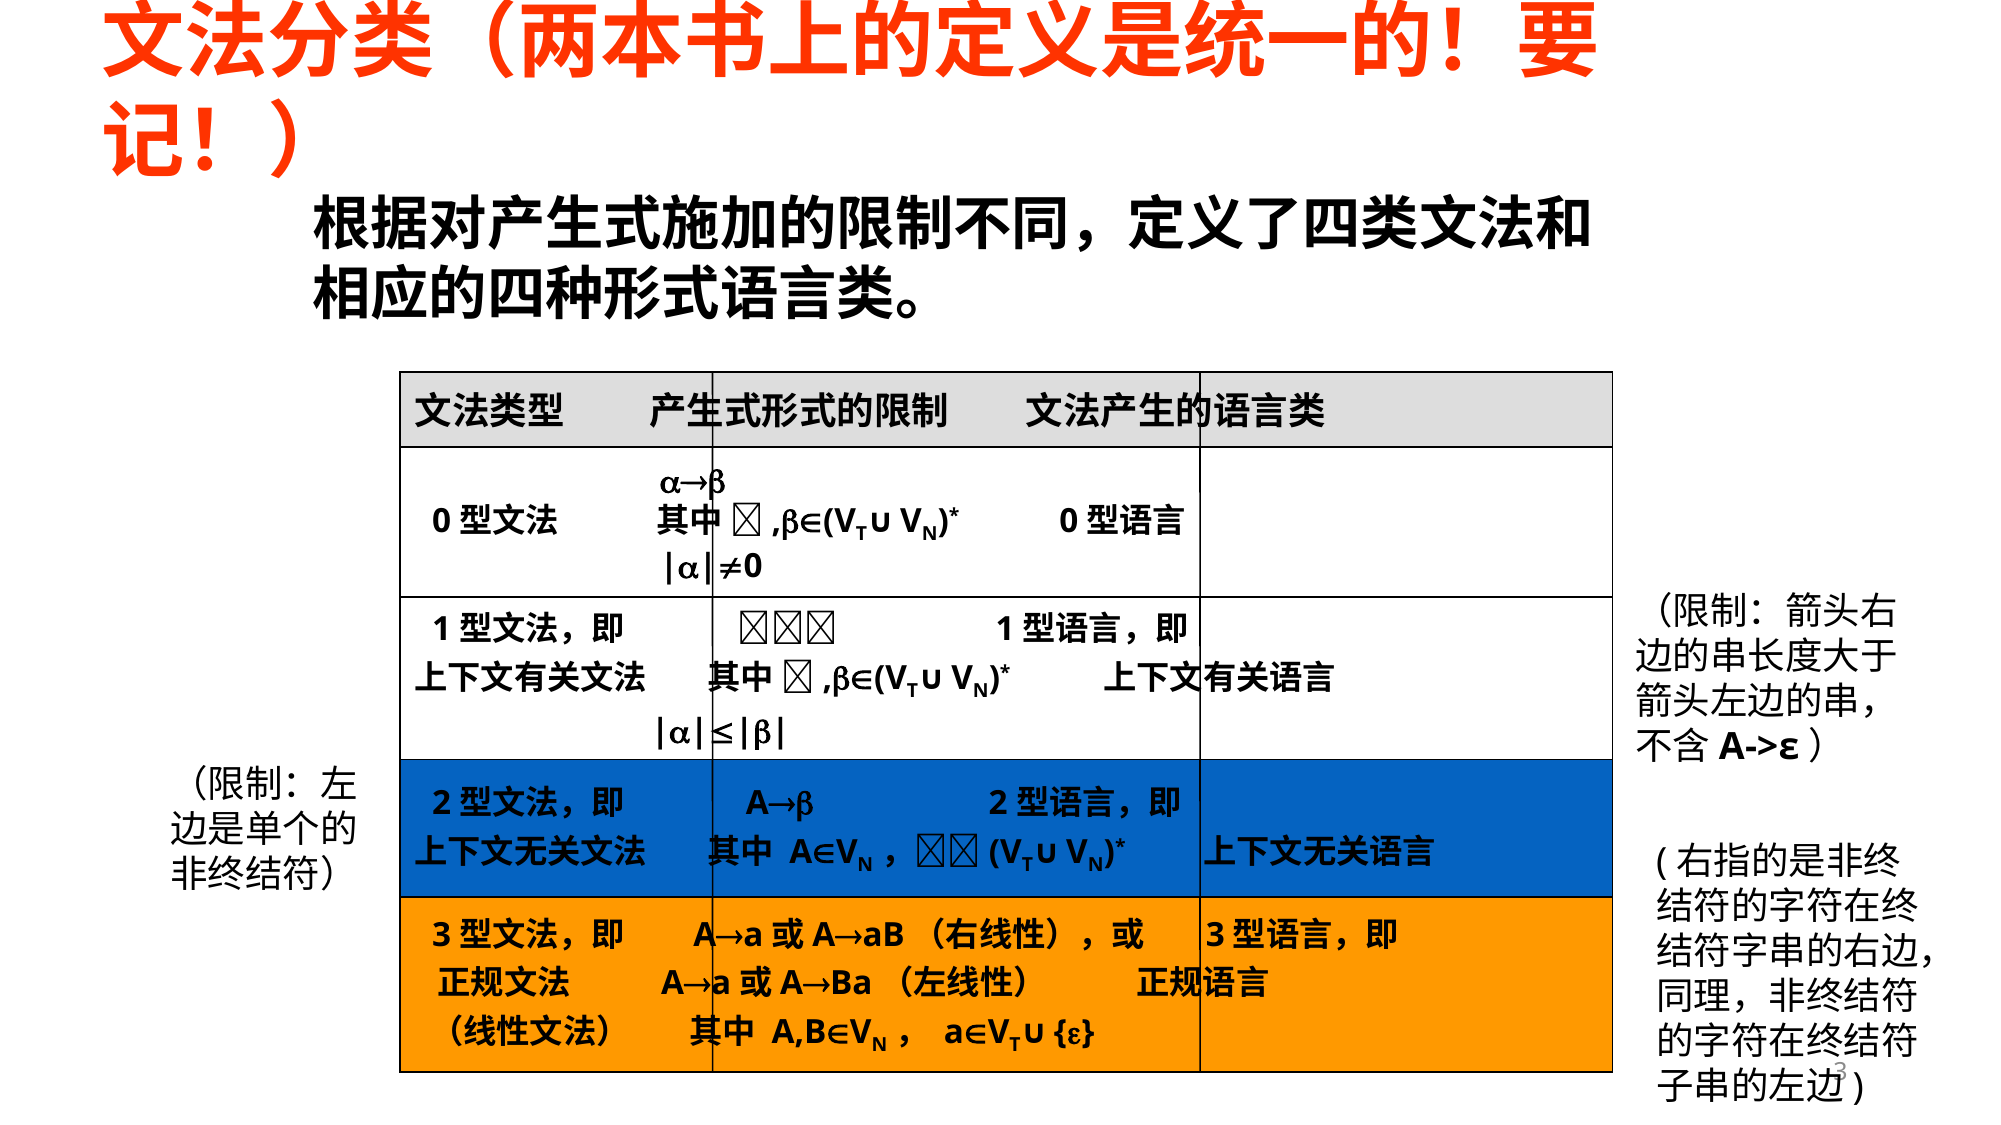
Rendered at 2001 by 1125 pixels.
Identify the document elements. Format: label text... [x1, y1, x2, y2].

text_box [399, 759, 1613, 896]
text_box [399, 446, 1613, 596]
slide_number 3 [1412, 1042, 1641, 1103]
text_box （限制：箭头右边的串长度大于箭头左边的串，不含A->ε） [1620, 579, 1925, 775]
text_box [399, 371, 1613, 446]
text_box （限制：左边是单个的非终结符） [155, 752, 382, 903]
text_box 根据对产生式施加的限制不同，定义了四类文法和 相应的四种形式语言类。 [297, 178, 1715, 345]
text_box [399, 596, 1613, 759]
text_box (右指的是非终结符的字符在终结符字串的右边，同理，非终结符的字符在终结符子串的左边) [1641, 829, 1936, 1114]
text_box 文法分类（两本书上的定义是统一的！要记！） [86, 24, 1813, 150]
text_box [399, 896, 1613, 1072]
